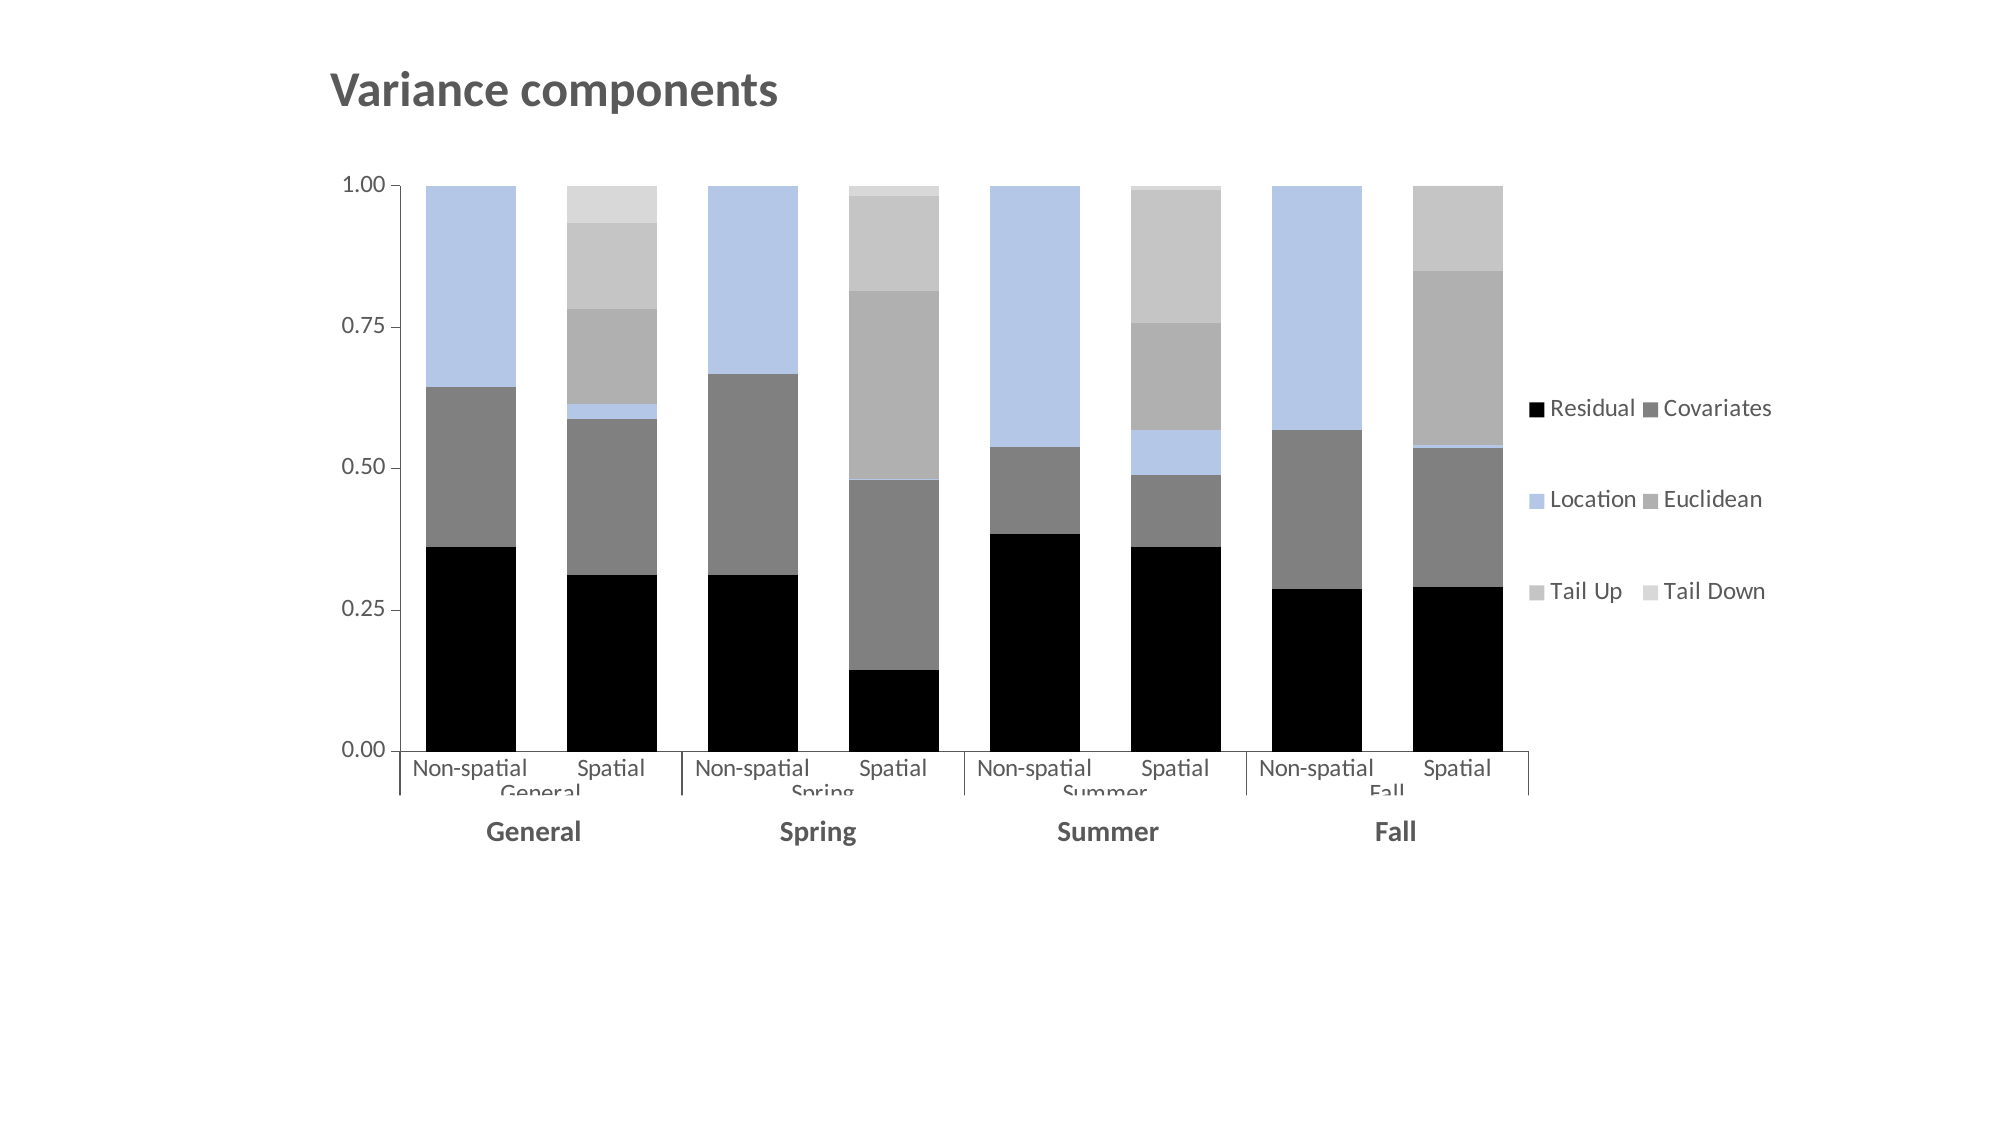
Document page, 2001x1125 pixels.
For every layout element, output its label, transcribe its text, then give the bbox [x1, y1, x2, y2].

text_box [293, 86, 1924, 952]
text_box Variance components [315, 49, 794, 86]
